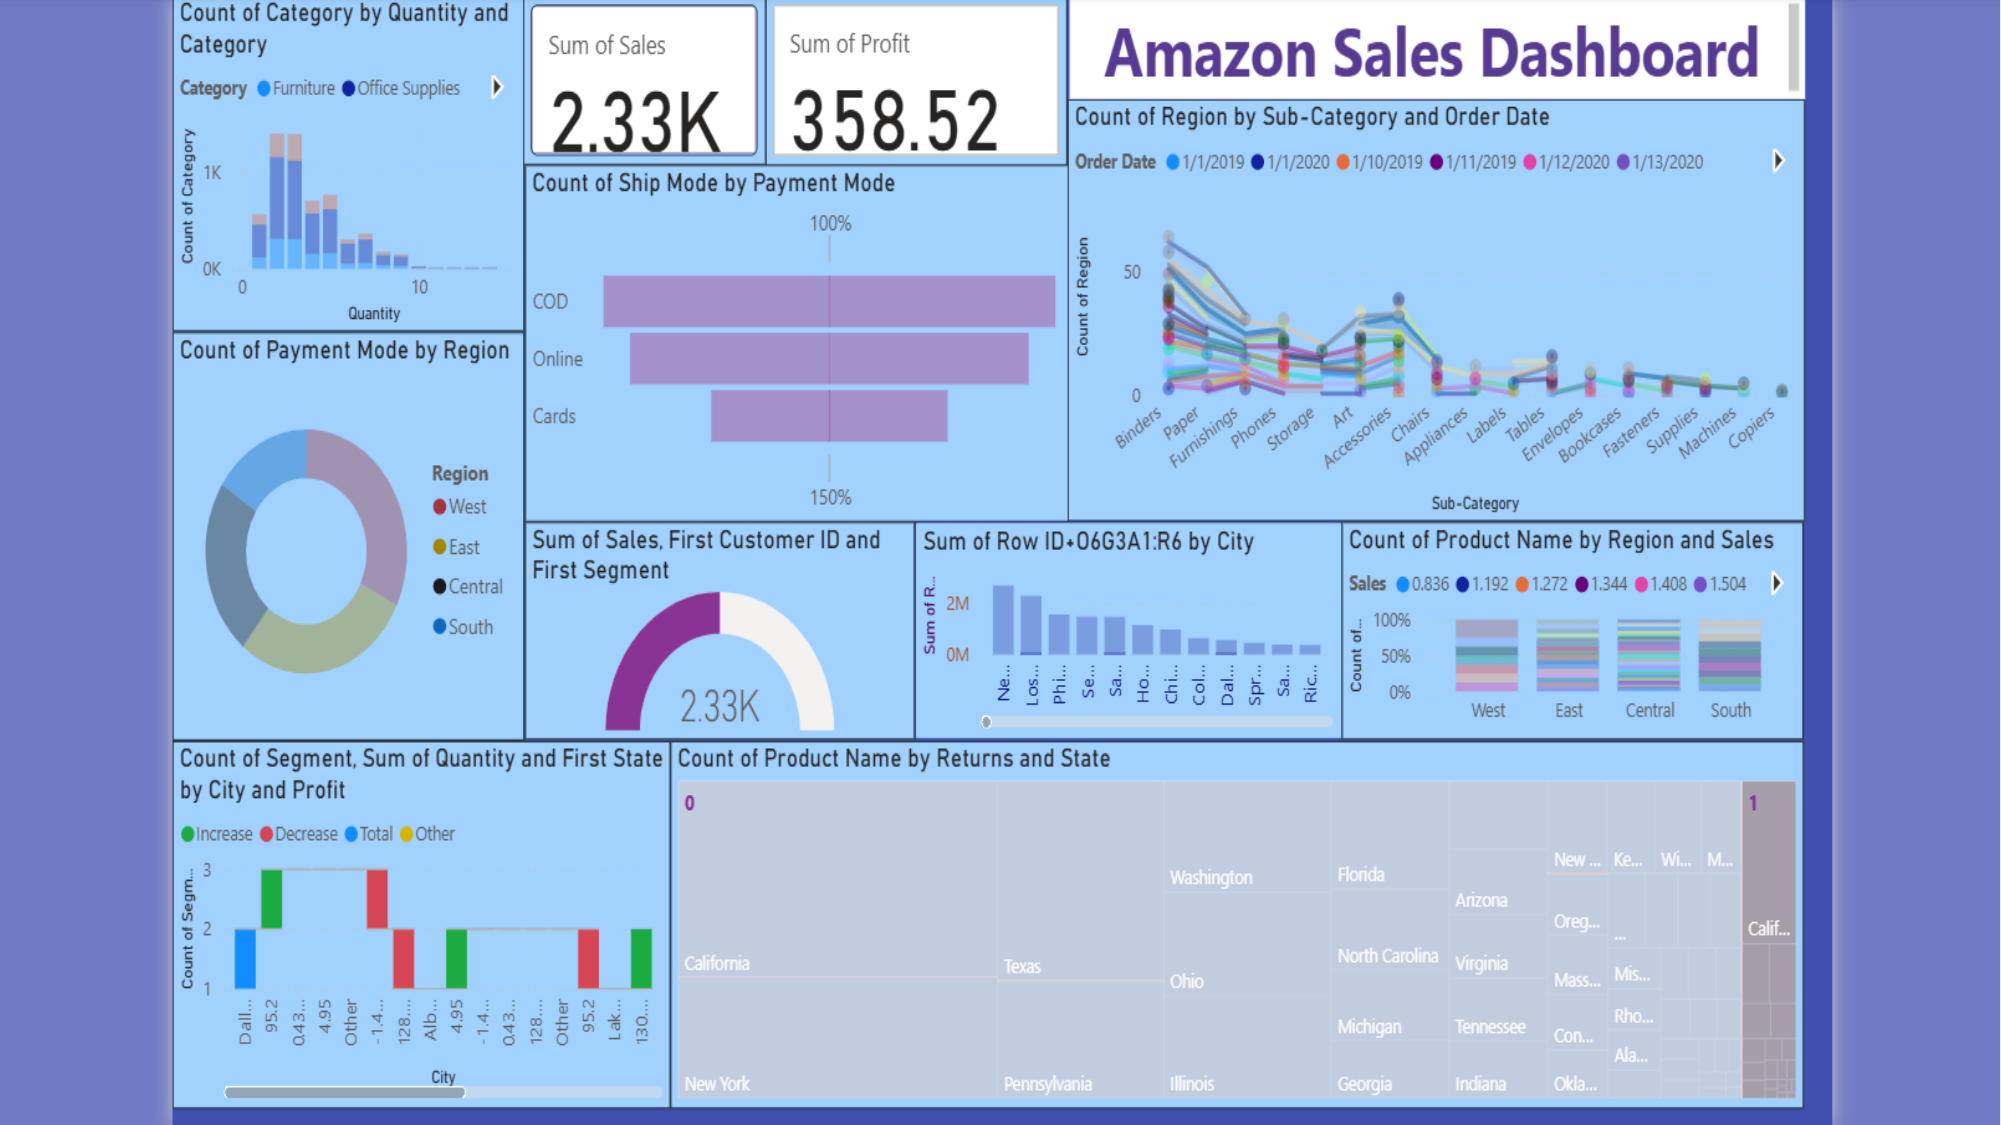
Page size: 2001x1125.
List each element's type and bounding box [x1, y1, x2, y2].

list [0, 0, 2000, 1125]
